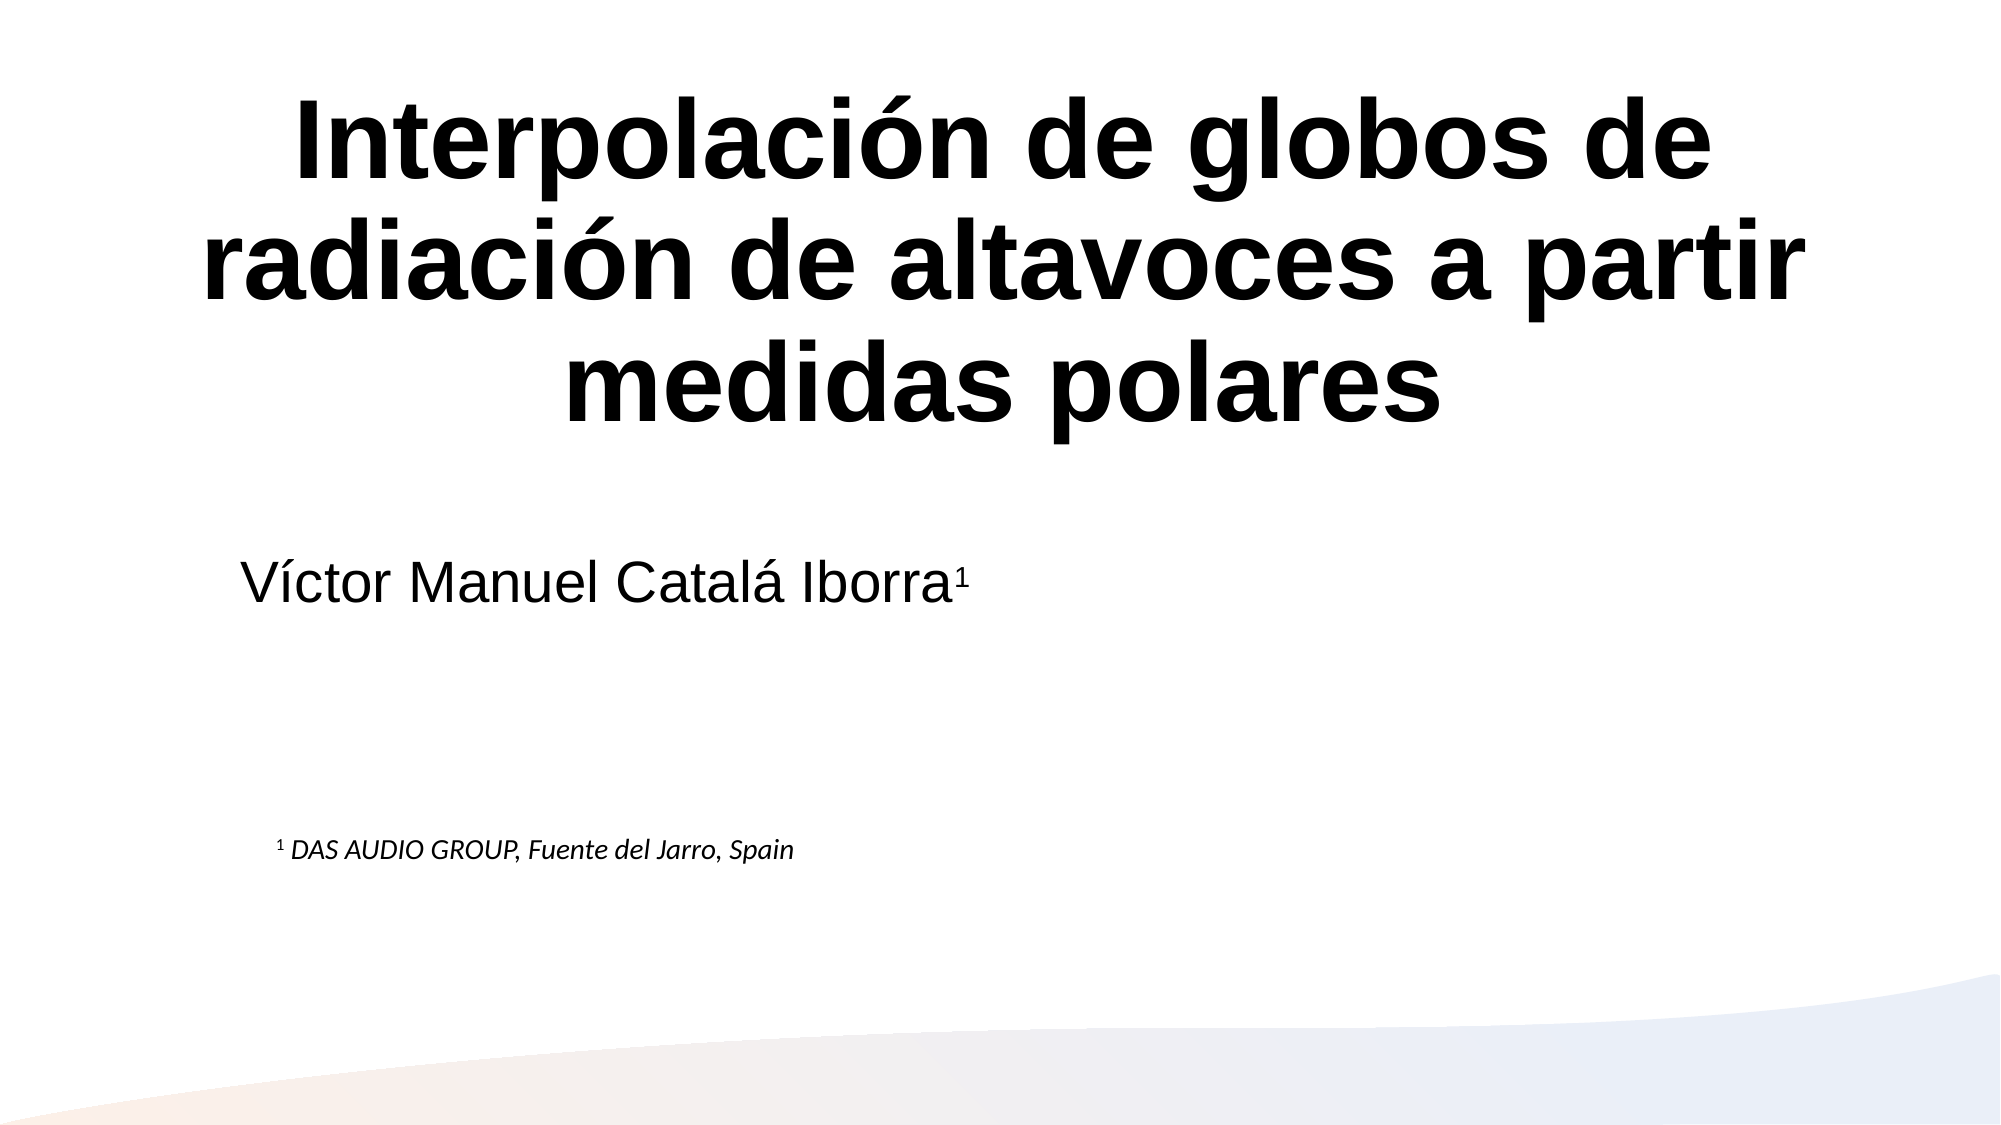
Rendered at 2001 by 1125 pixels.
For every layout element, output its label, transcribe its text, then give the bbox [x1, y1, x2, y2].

title Interpolación de globos de radiación de altavoces a partir medidas polares [78, 177, 1929, 350]
text_box Víctor Manuel Catalá Iborra1 [224, 478, 1275, 694]
text_box 1 DAS AUDIO GROUP, Fuente del Jarro, Spain [261, 822, 810, 908]
